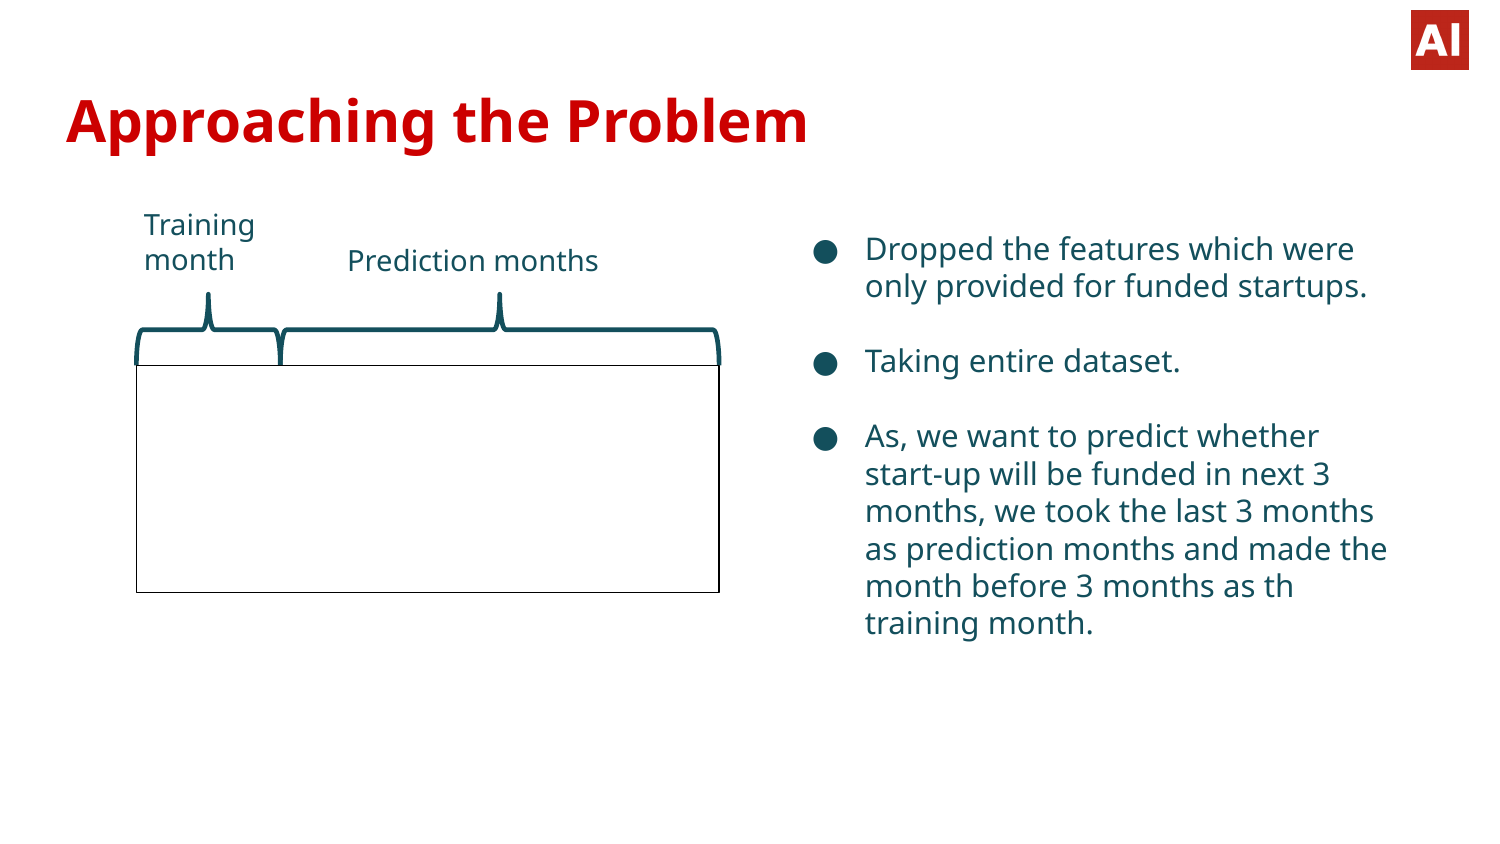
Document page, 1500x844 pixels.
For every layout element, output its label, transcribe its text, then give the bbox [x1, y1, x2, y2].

title Approaching the Problem [51, 69, 1449, 164]
text_box [280, 294, 720, 364]
text_box [136, 294, 281, 364]
picture [1411, 10, 1469, 70]
text_box Prediction months [332, 234, 763, 285]
text_box Training month [128, 198, 288, 284]
list [51, 199, 1449, 750]
text_box Dropped the features which were only provided for funded startups. Taking entire dataset. As, we want to predict whether start-up will be funded in next 3 months, we took the last 3 months as prediction months and made the month before 3 months as th training month. [774, 214, 1413, 691]
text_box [136, 365, 720, 584]
